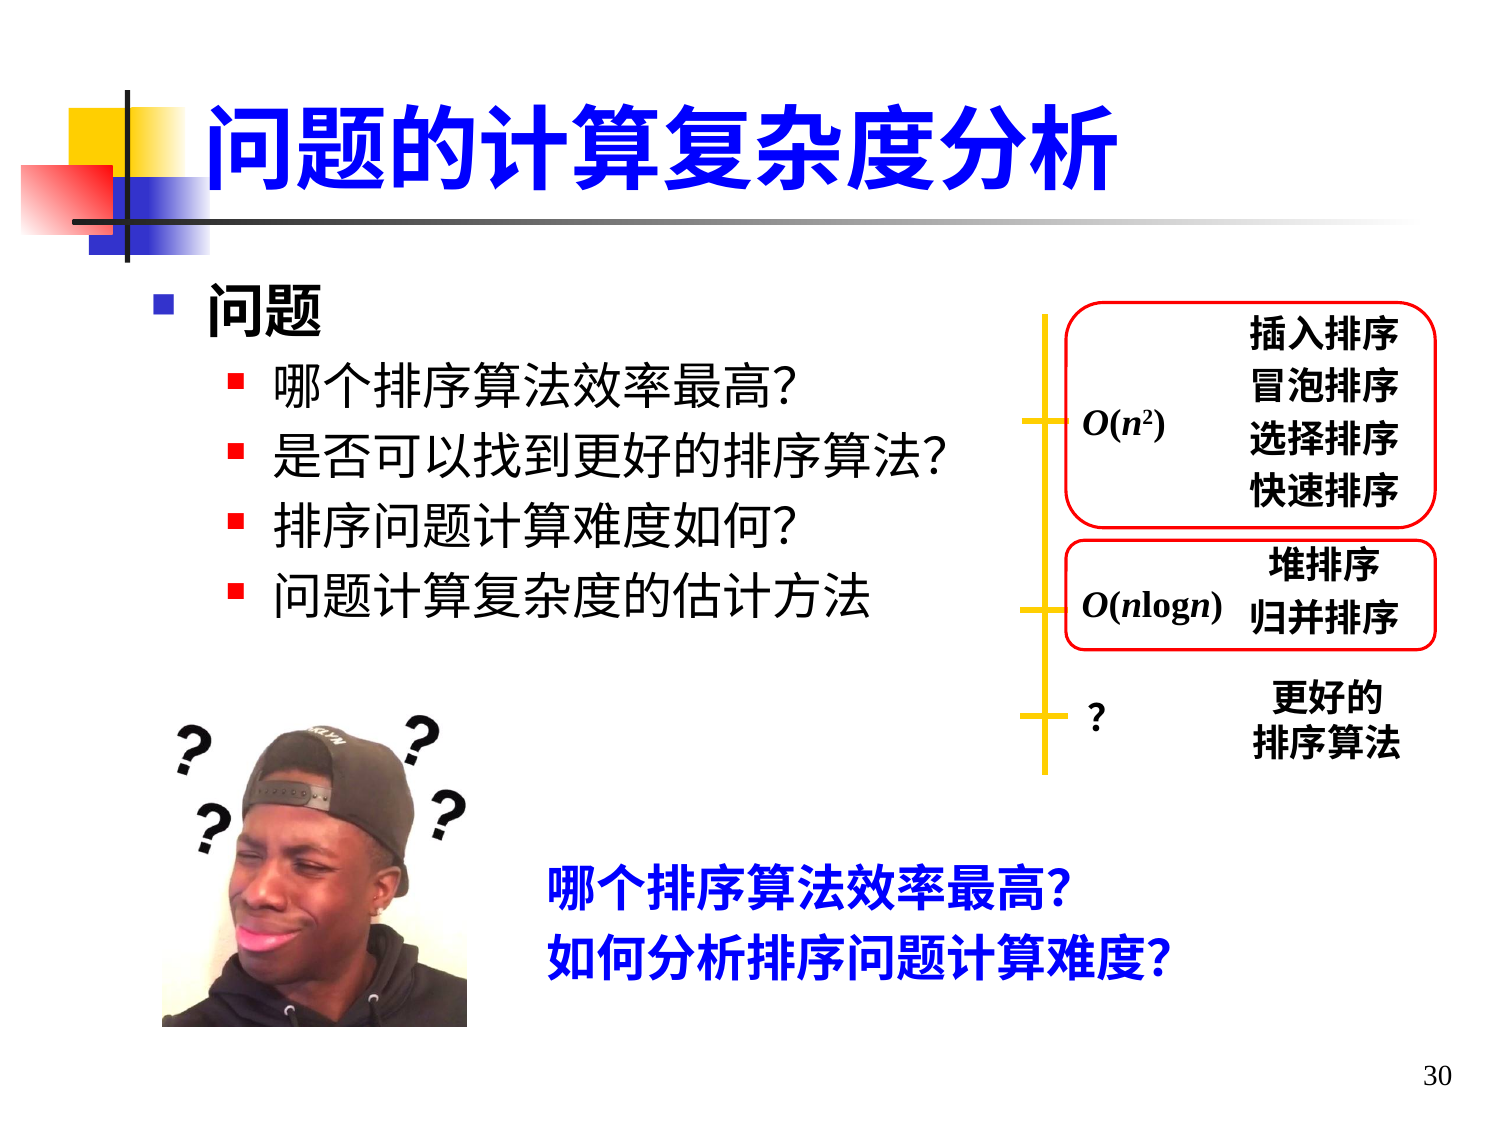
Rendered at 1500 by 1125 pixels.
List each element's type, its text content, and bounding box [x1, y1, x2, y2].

slide_number 30 [1155, 1024, 1468, 1100]
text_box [162, 714, 1200, 1027]
text_box 更好的 排序算法 [1237, 666, 1418, 772]
text_box 堆排序 [1253, 533, 1396, 540]
text_box [1065, 302, 1436, 528]
text_box ？ [1072, 686, 1141, 713]
text_box [1065, 540, 1436, 650]
list 问题 哪个排序算法效率最高？ 是否可以找到更好的排序算法？ 排序问题计算难度如何？ 问题计算复杂度的估计方法 [135, 267, 1459, 1083]
title 问题的计算复杂度分析 [188, 35, 1468, 208]
